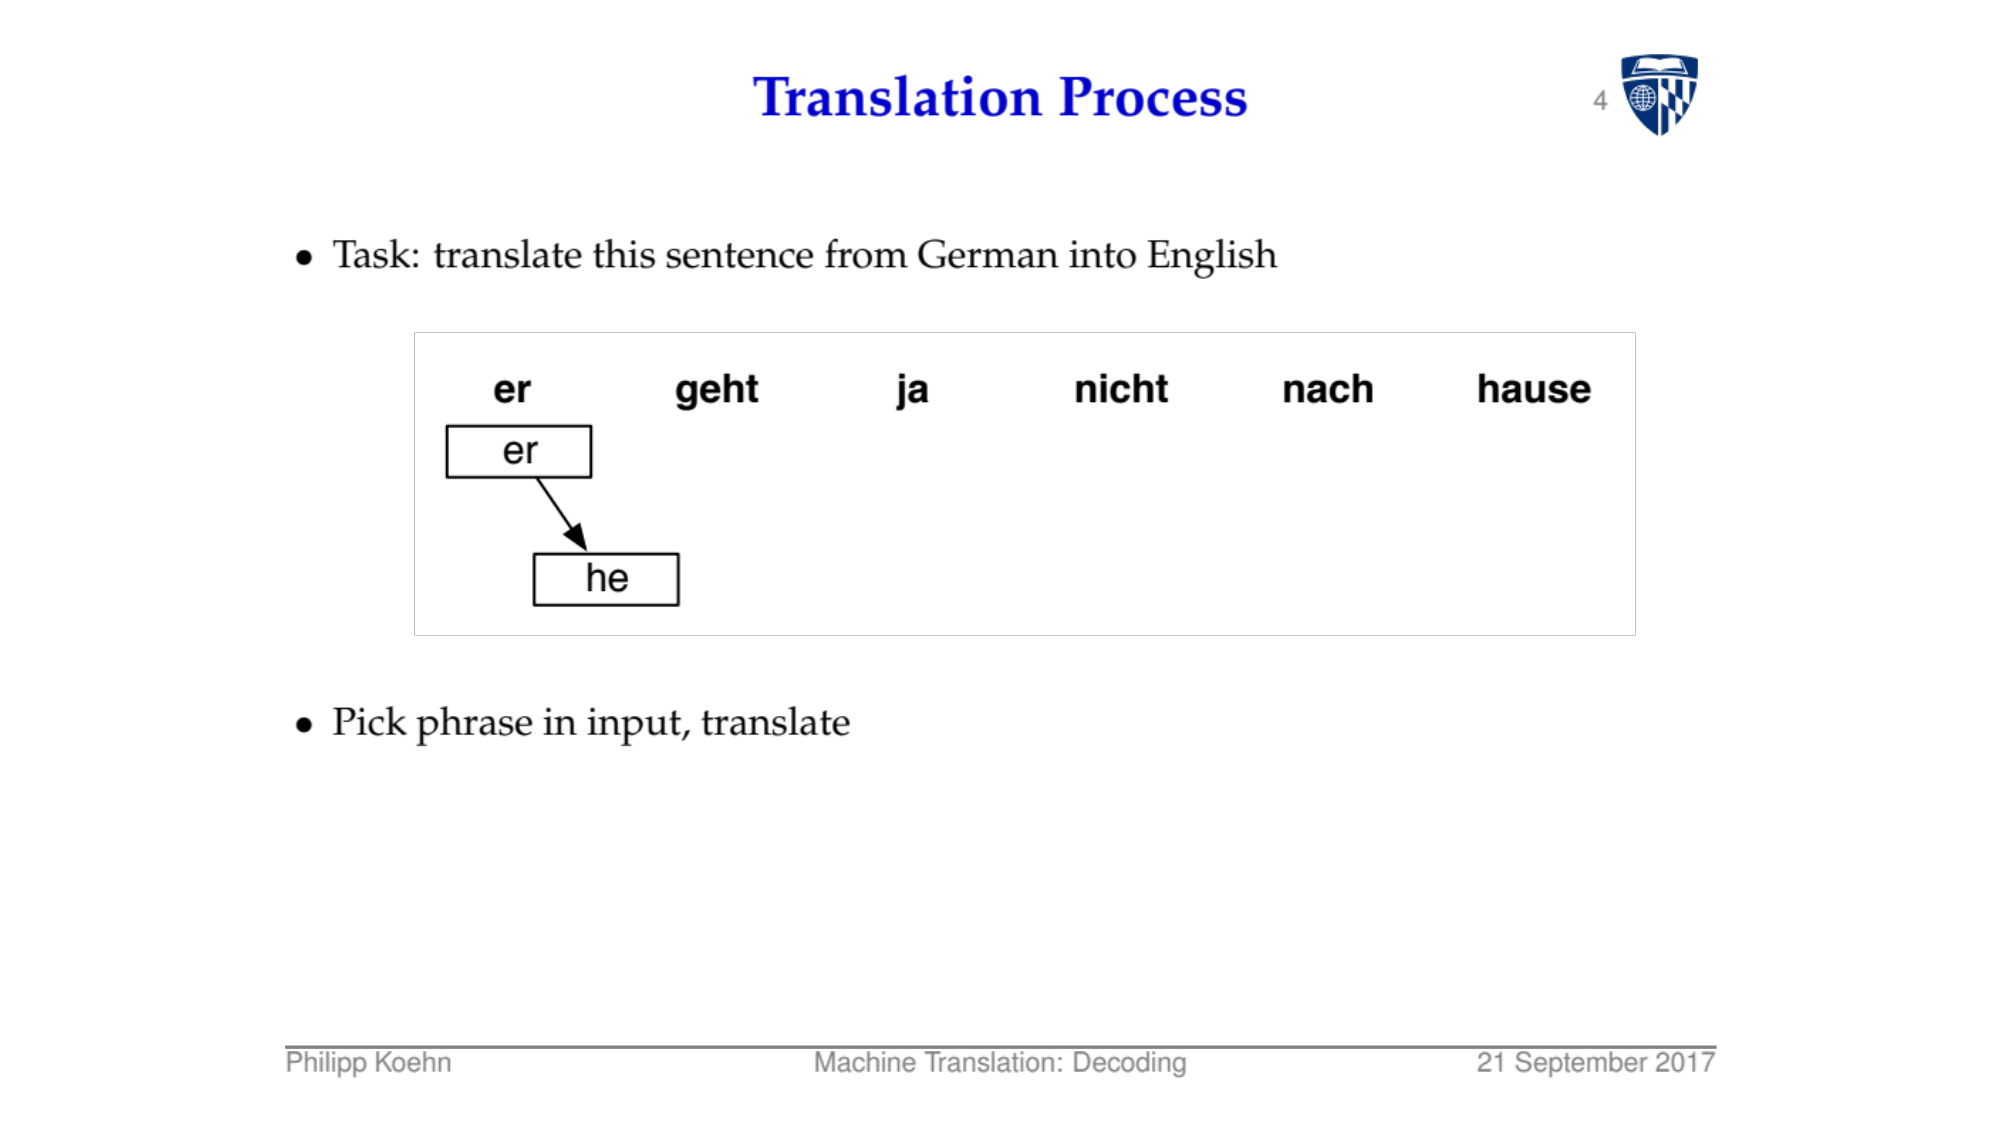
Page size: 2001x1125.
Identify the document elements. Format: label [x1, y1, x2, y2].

picture [203, 0, 1796, 1125]
